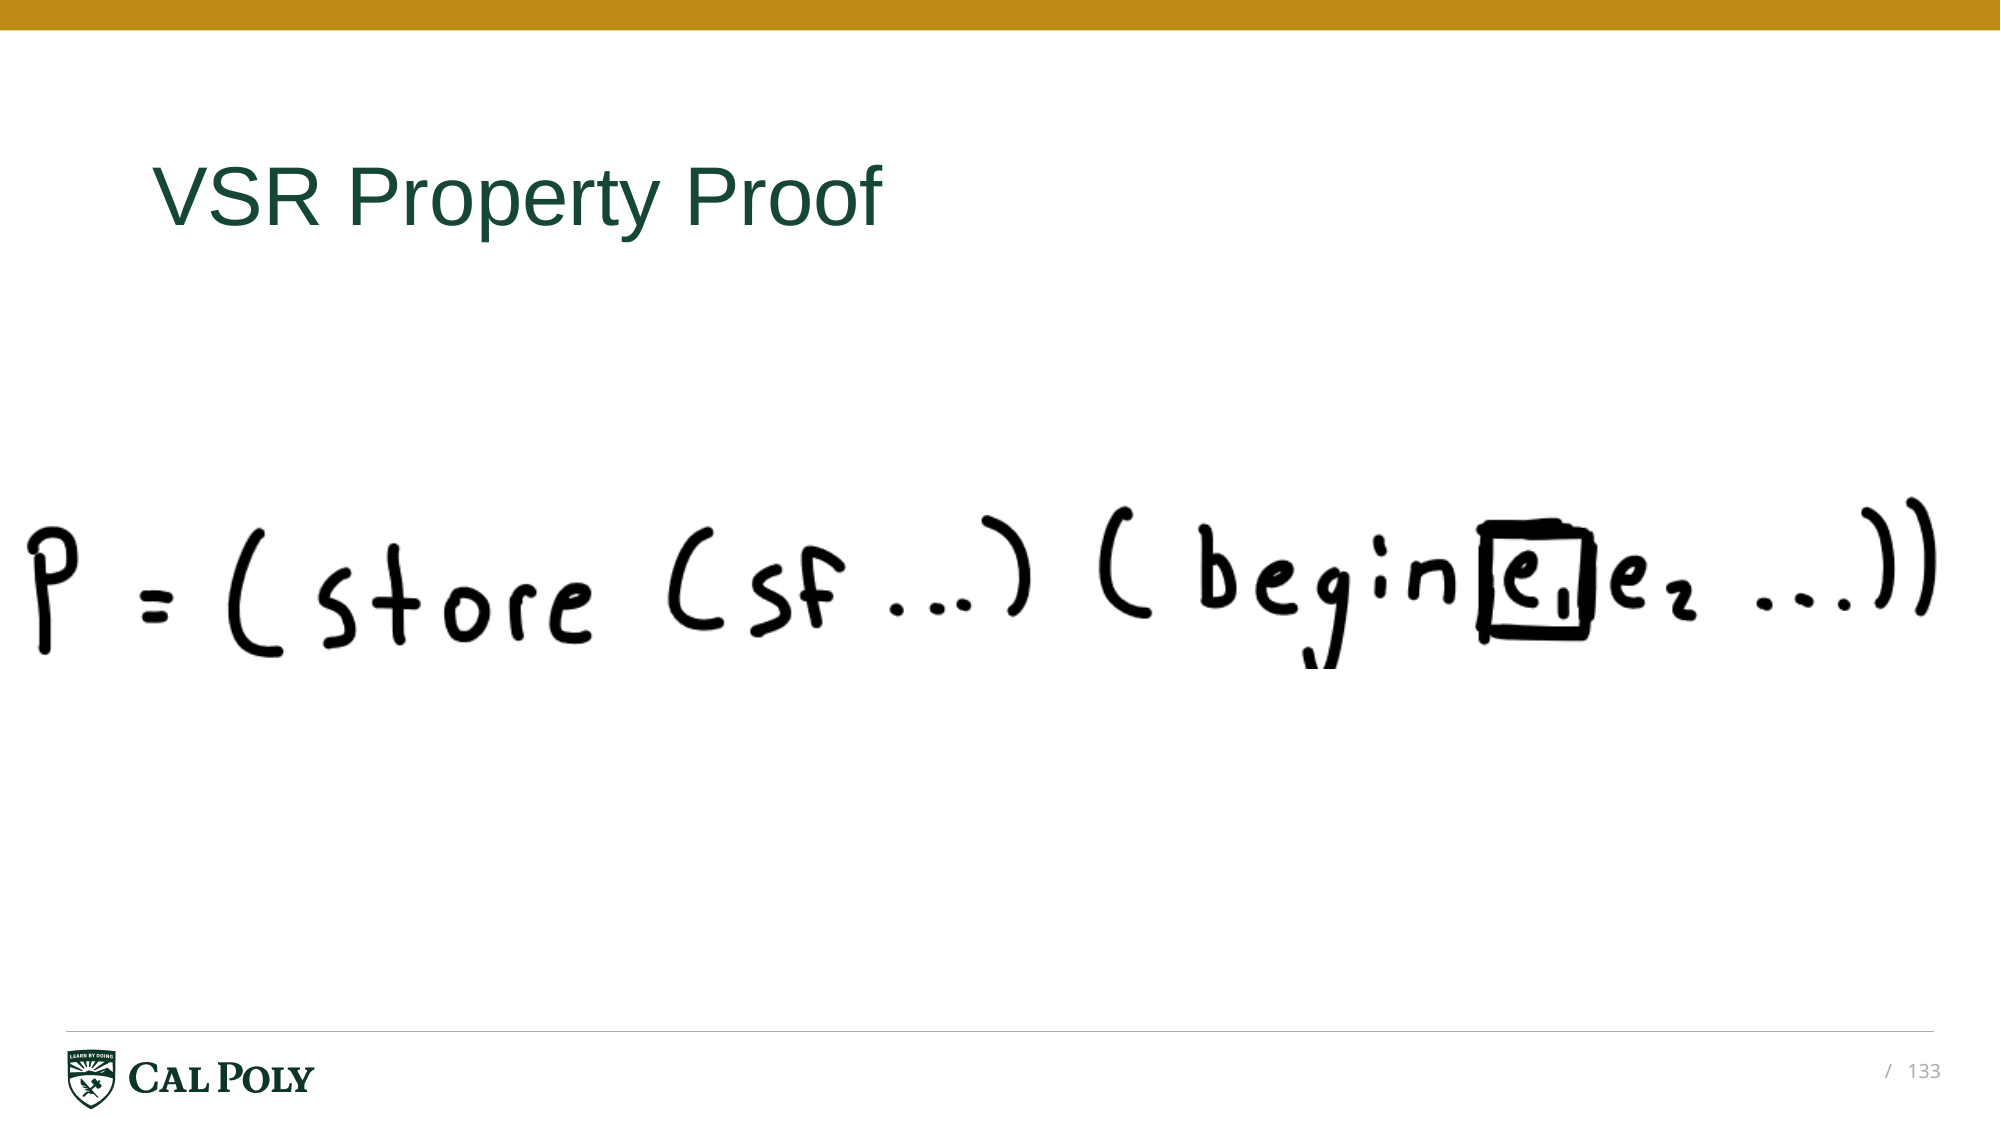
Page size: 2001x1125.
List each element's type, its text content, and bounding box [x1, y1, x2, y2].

slide_number / 133 [1866, 1041, 1956, 1102]
picture [43, 1025, 338, 1125]
picture [6, 455, 1994, 669]
title VSR Property Proof [137, 147, 1888, 250]
